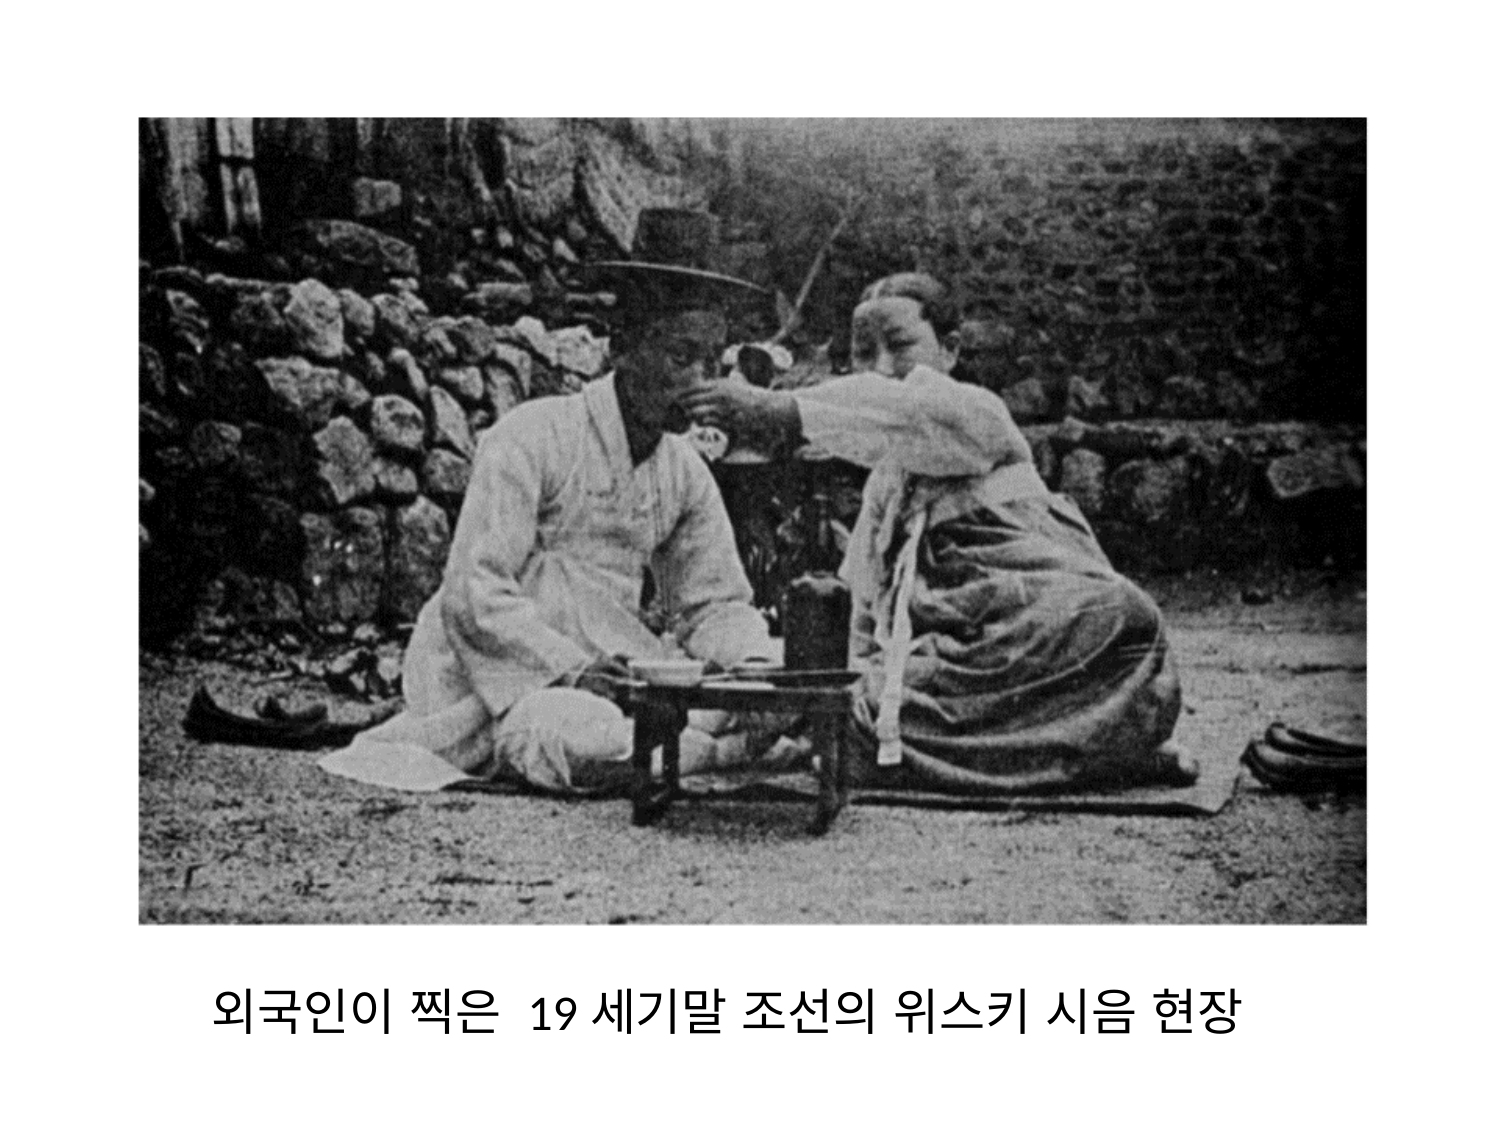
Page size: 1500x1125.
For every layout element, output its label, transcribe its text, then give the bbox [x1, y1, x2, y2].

picture [128, 113, 1378, 932]
text_box 외국인이 찍은 19세기말 조선의 위스키 시음 현장 [196, 972, 1259, 1048]
